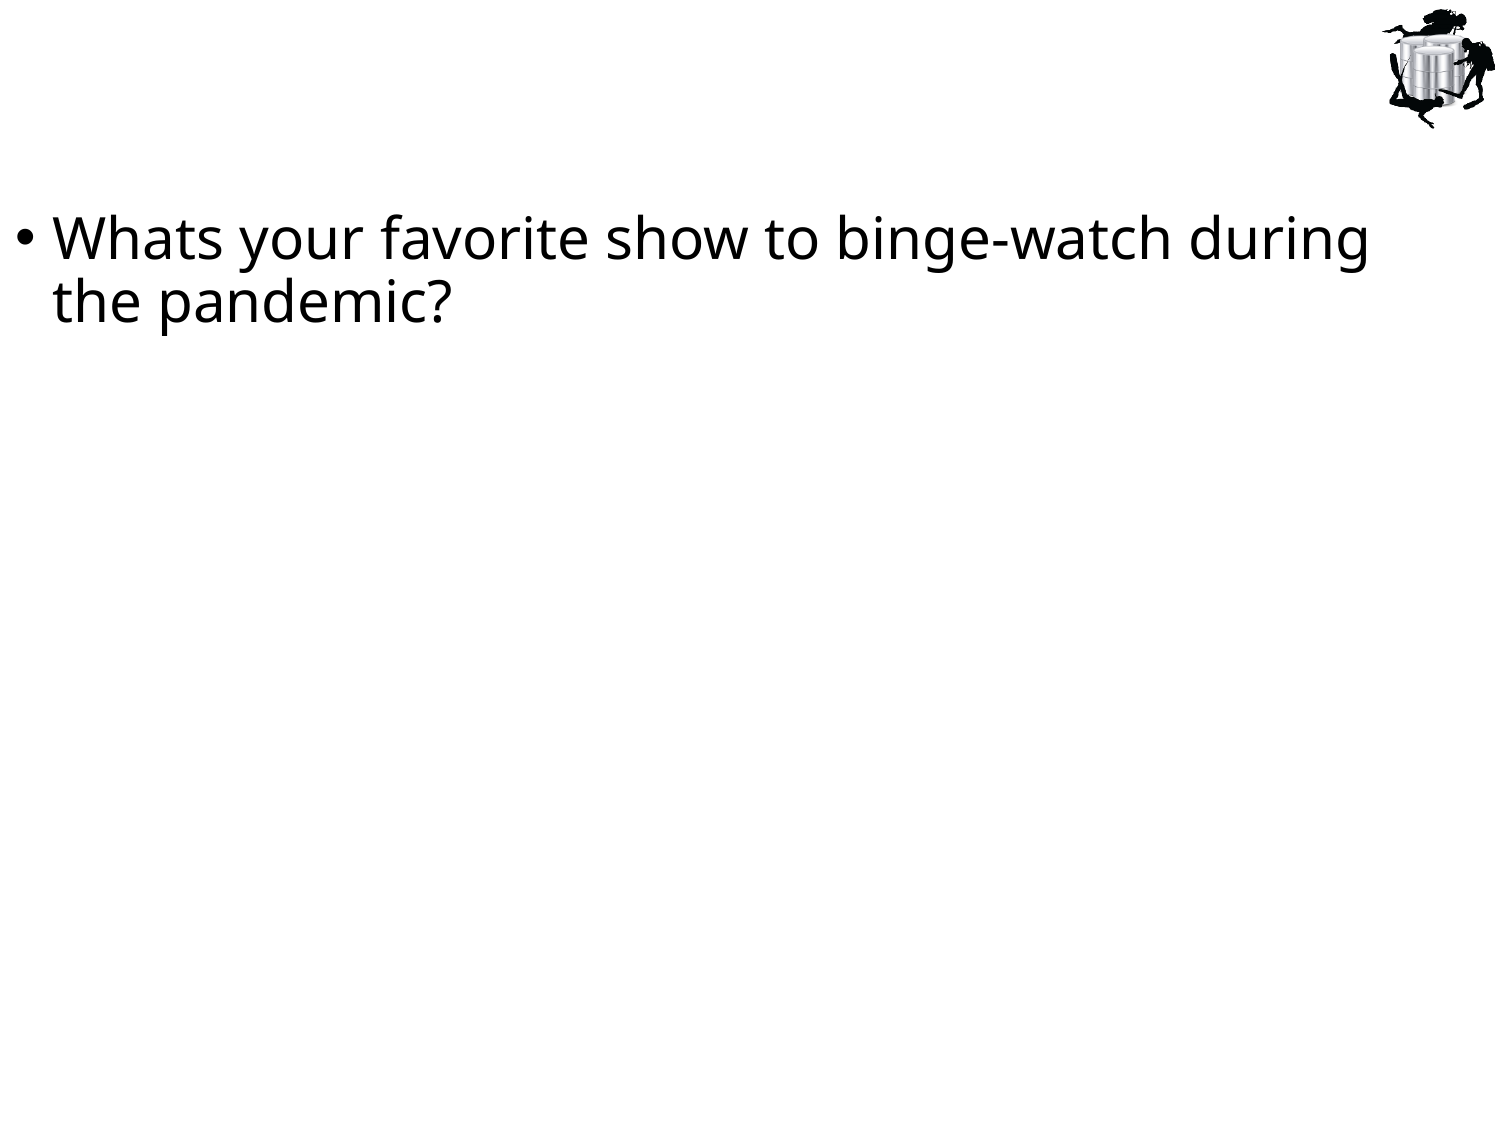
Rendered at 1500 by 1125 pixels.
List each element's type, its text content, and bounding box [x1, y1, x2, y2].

list Whats your favorite show to binge-watch during the pandemic? [0, 201, 1448, 1040]
picture [1376, 5, 1498, 131]
